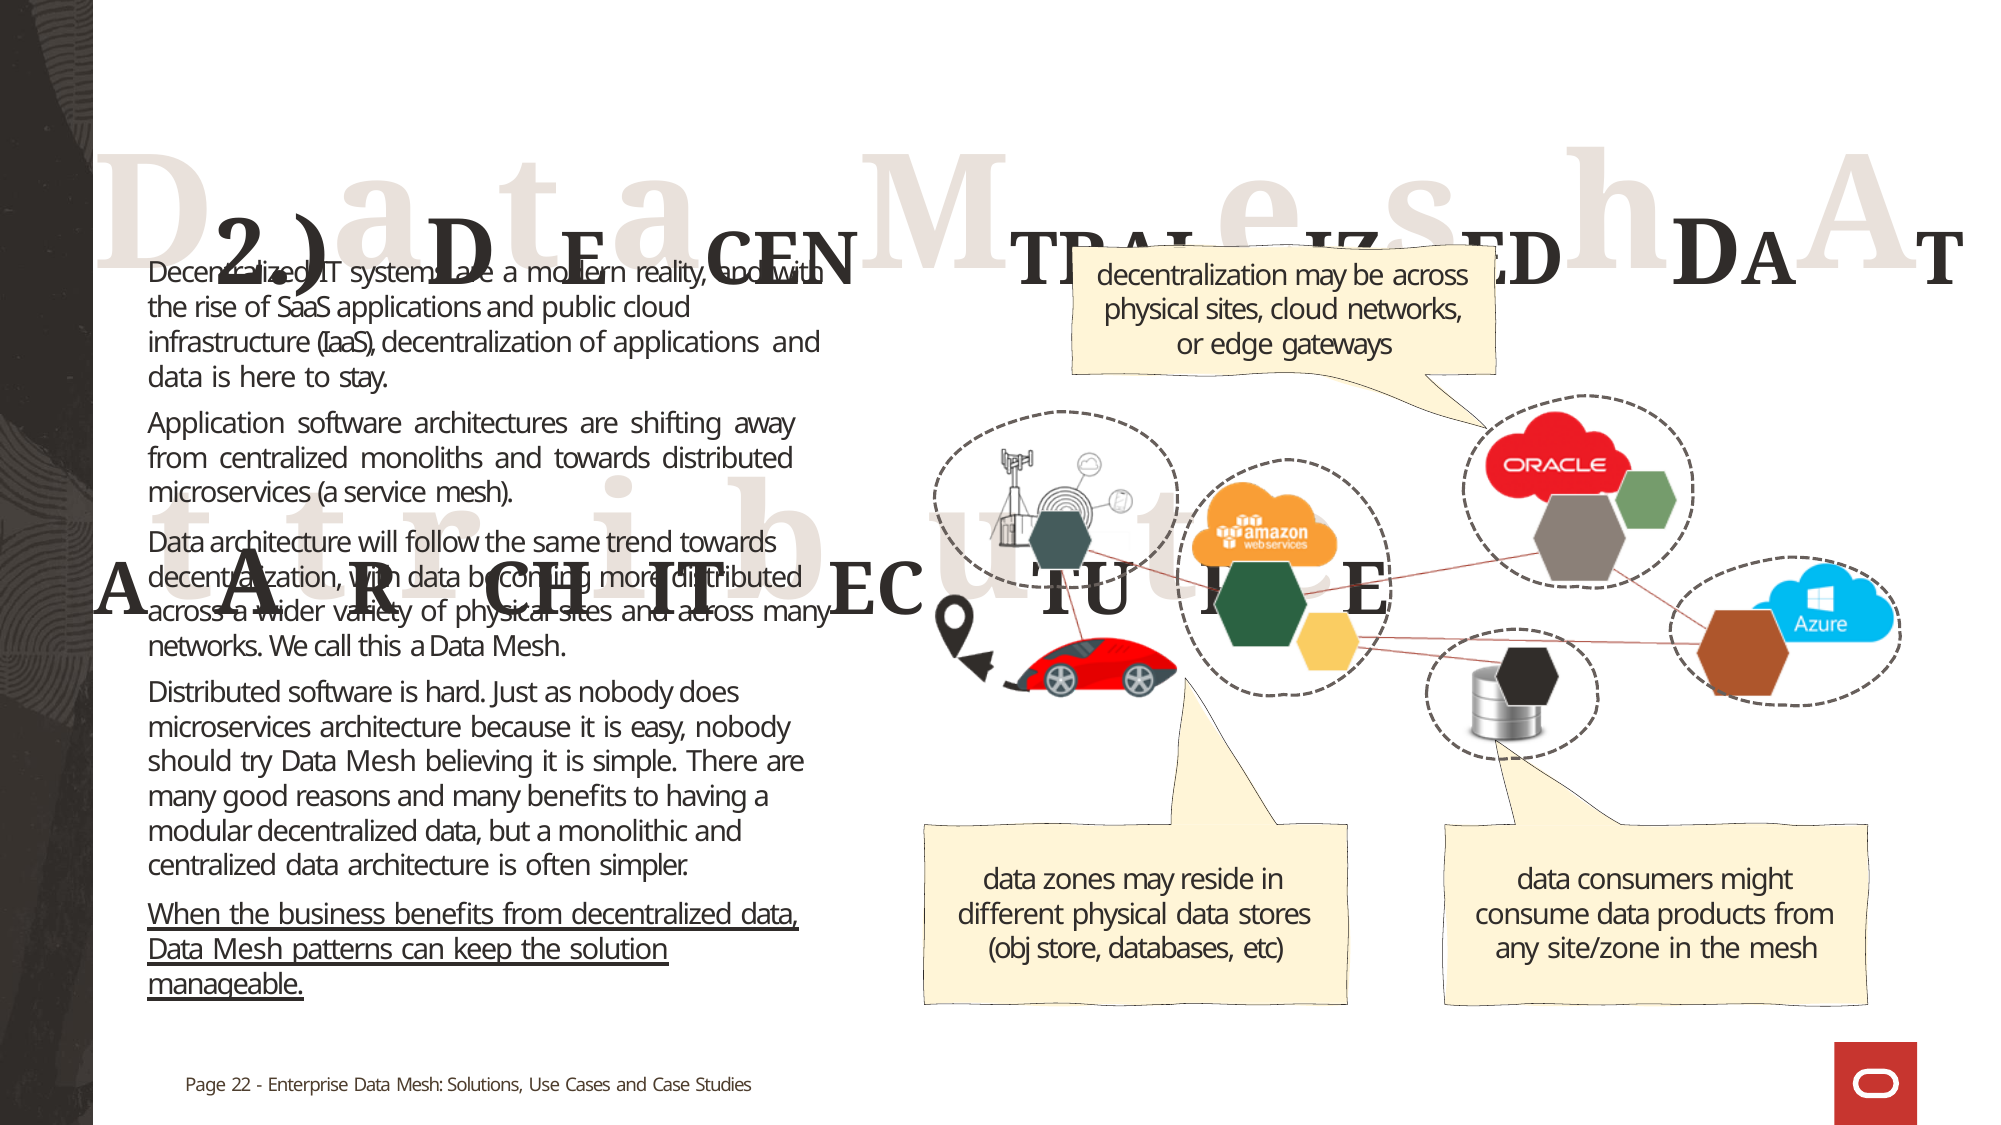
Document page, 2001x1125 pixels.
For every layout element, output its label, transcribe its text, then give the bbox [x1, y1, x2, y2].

text_box [1670, 557, 1901, 706]
text_box [934, 411, 1178, 588]
text_box [923, 410, 1895, 744]
text_box data zones may reside in different physical data stores (obj store, databases, etc) [951, 859, 1321, 966]
text_box [1426, 629, 1599, 760]
text_box [1177, 459, 1391, 696]
text_box [1322, 376, 1397, 400]
text_box [1442, 759, 1870, 1007]
slide_number Page 22 - Enterprise Data Mesh: Solutions, Use Cases and Case Studies [182, 1069, 788, 1125]
text_box [0, 0, 93, 1125]
text_box decentralization may be across physical sites, cloud networks, or edge gateways [1086, 254, 1483, 362]
text_box [1463, 395, 1693, 589]
text_box [923, 744, 1349, 1006]
text_box [1071, 244, 1497, 429]
text_box data consumers might consume data products from any site/zone in the mesh [1468, 859, 1845, 966]
text_box Decentralized IT systems are a modern reality, and with the rise of SaaS applications and public cloud infrastructure (IaaS), decentralization of applications and data is here to stay. Application software architectures are shifting away from centralized monoliths and towards distributed microservices (a service mesh). Data architecture will follow the same trend towards decentralization, with data becoming more distributed across a wider variety of physical sites and across many networks. We call this a Data Mesh. Distributed software is hard. Just as nobody does microservices architecture because it is easy, nobody should try Data Mesh believing it is simple. There are many good reasons and many benefits to having a modular decentralized data, but a monolithic and centralized data architecture is often simpler. When the business benefits from decentralized data, Data Mesh patterns can keep the solution manageable. [145, 251, 854, 1001]
title D2.)aDtEaCENMTRALeIZsEDhDAATAtAtRrCHiITbECuTUtReE [87, 7, 1968, 670]
text_box [1347, 914, 1351, 997]
